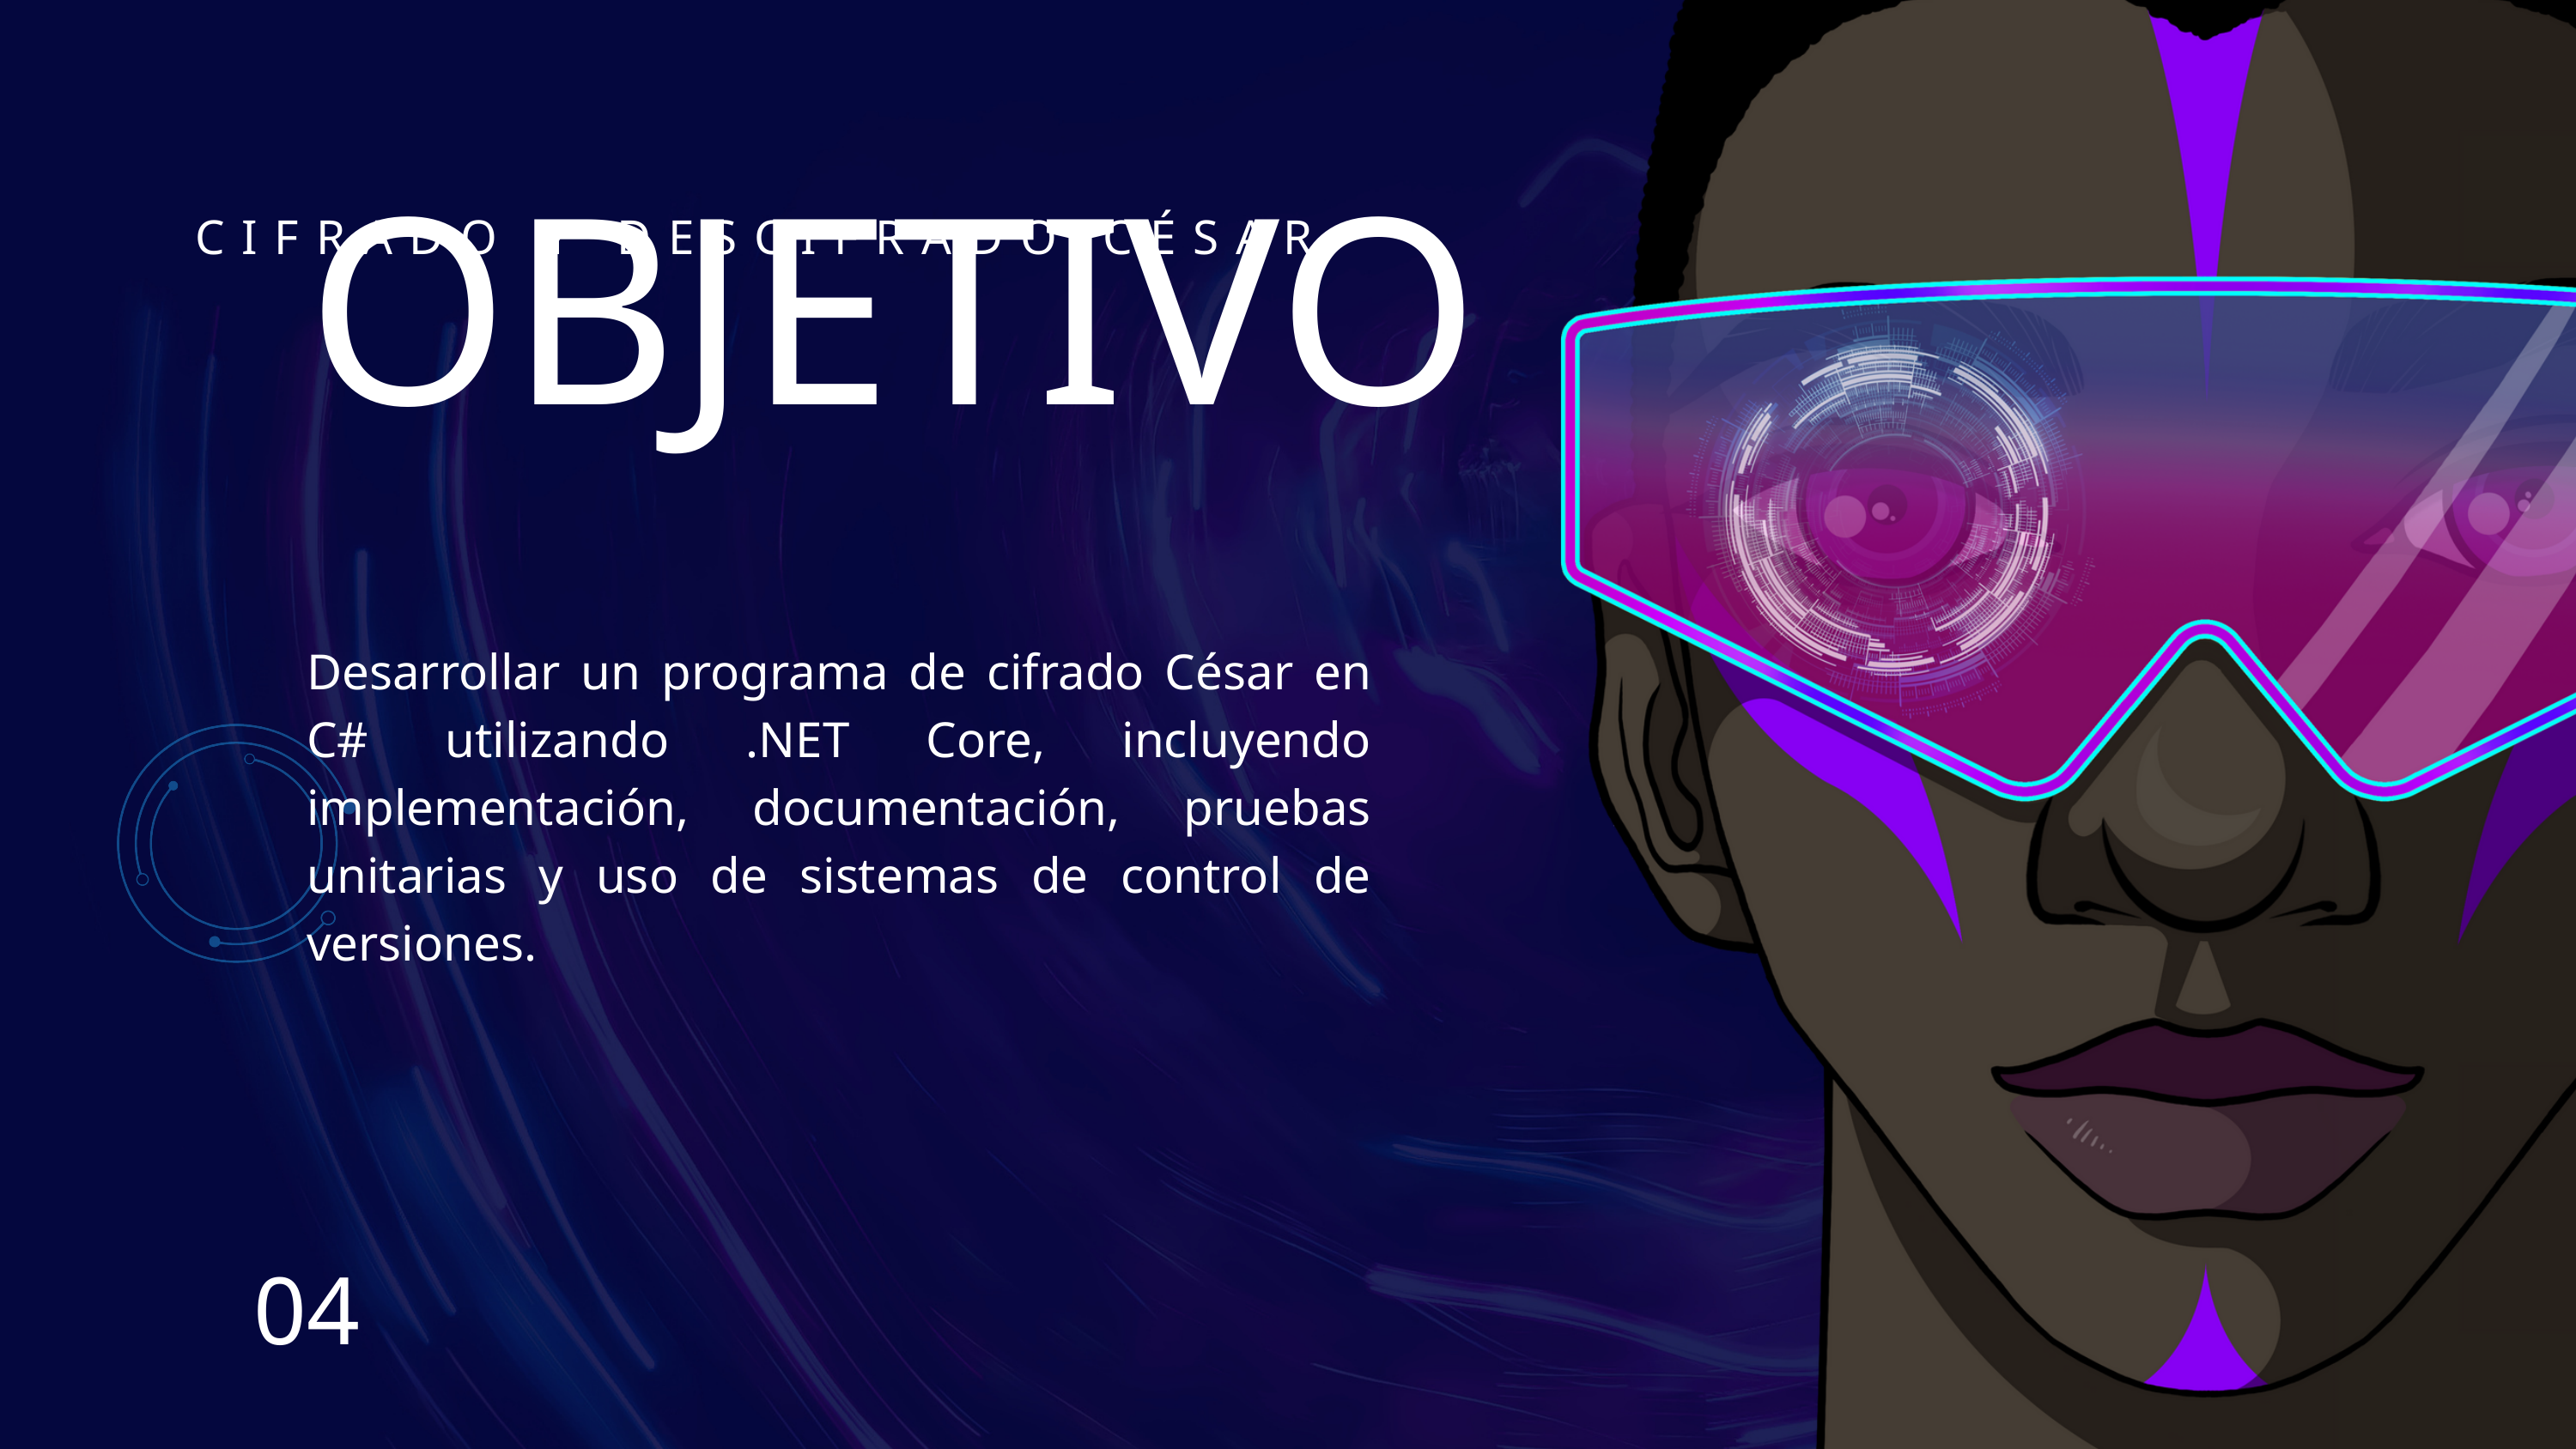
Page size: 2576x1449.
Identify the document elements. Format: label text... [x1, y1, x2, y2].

text_box CIFRADO Y DESCIFRADO CÉSAR [195, 197, 1321, 264]
text_box OBJETIVO [307, 301, 1905, 458]
text_box [0, 0, 1560, 1449]
text_box Desarrollar un programa de cifrado César en C# utilizando .NET Core, incluyendo implementación, documentación, pruebas unitarias y uso de sistemas de control de versiones. [307, 631, 1372, 1107]
text_box [117, 724, 307, 963]
text_box 04 [220, 1233, 394, 1364]
text_box [1560, 0, 2576, 1449]
